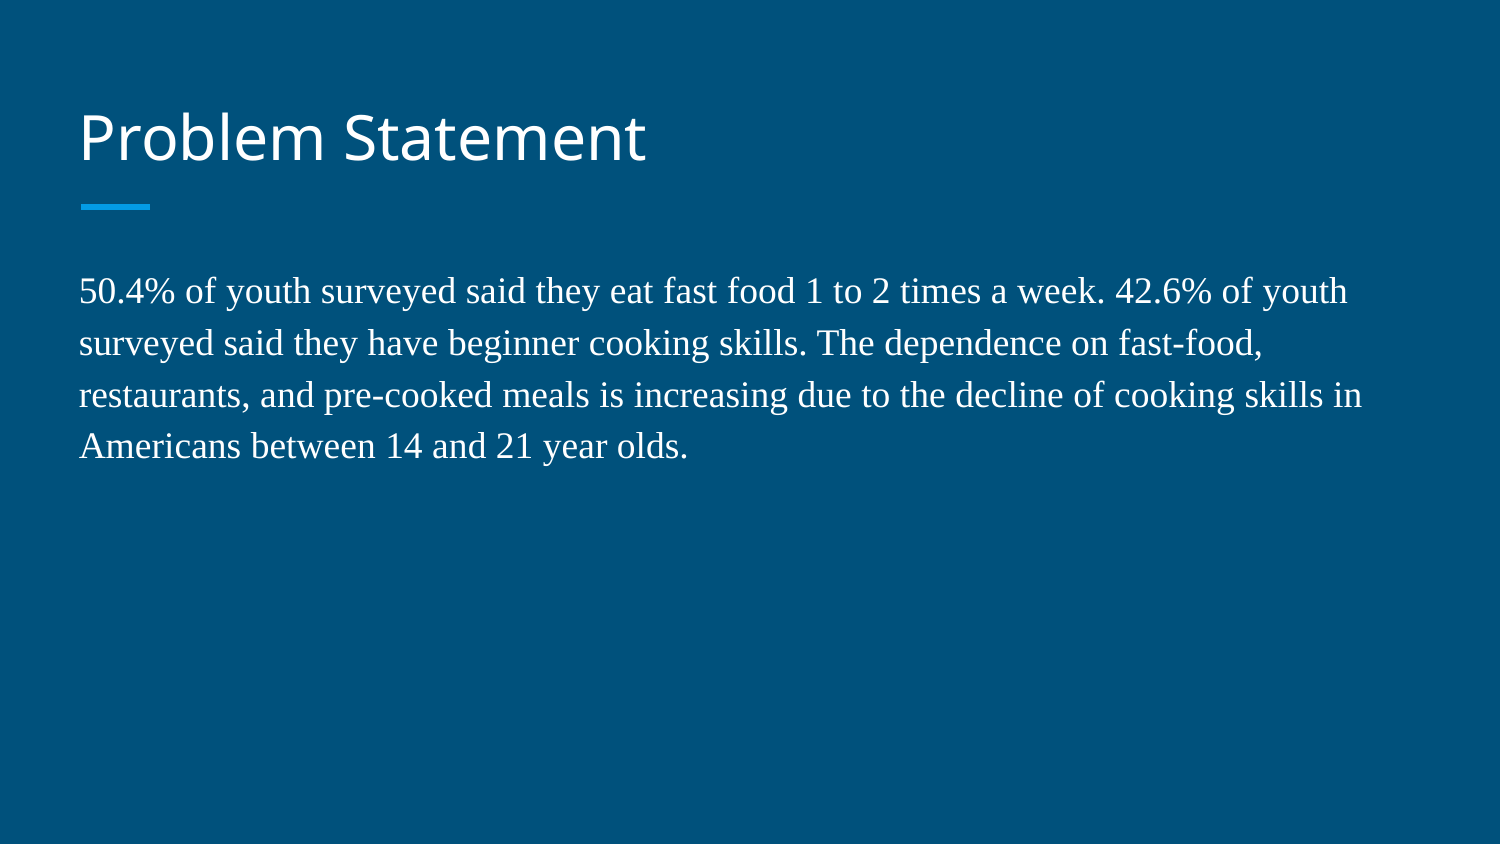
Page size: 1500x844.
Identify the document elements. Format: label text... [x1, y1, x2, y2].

title Problem Statement [63, 75, 1437, 188]
list 50.4% of youth surveyed said they eat fast food 1 to 2 times a week. 42.6% of youth surveyed said they have beginner cooking skills. The dependence on fast-food, restaurants, and pre-cooked meals is increasing due to the decline of cooking skills in Americans between 14 and 21 year olds. [63, 244, 1437, 750]
